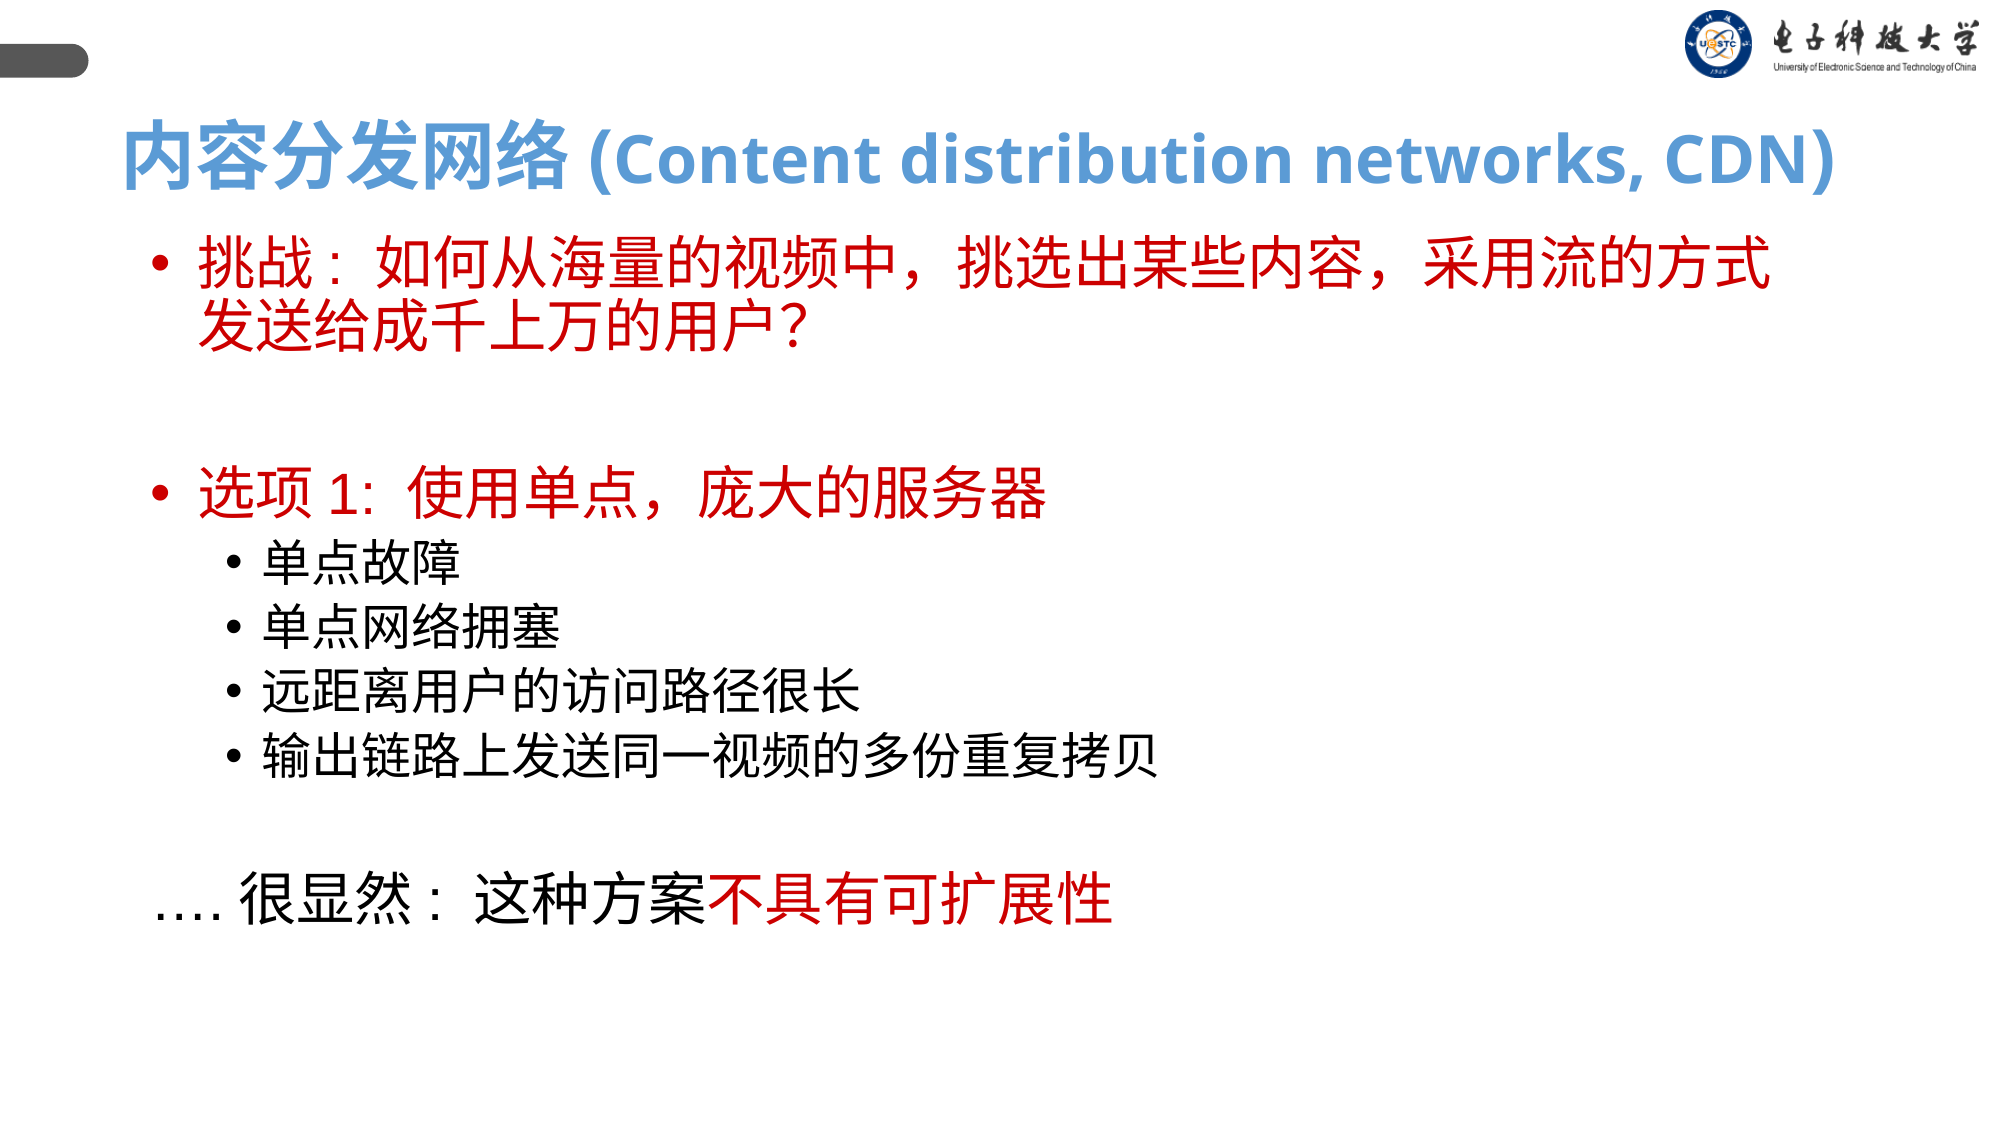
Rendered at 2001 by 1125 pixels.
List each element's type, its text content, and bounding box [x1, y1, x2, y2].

picture [1685, 10, 1979, 78]
title 内容分发网络(Content distribution networks, CDN) [105, 111, 1895, 255]
list 挑战: 如何从海量的视频中，挑选出某些内容，采用流的方式发送给成千上万的用户？ 选项1: 使用单点，庞大的服务器 单点故障 单点网络拥塞 远距离用户的访问路径很长 输出链路上发送同一视频的多份重复拷贝 ….很显然: 这种方案不具有可扩展性 [135, 226, 1814, 1056]
